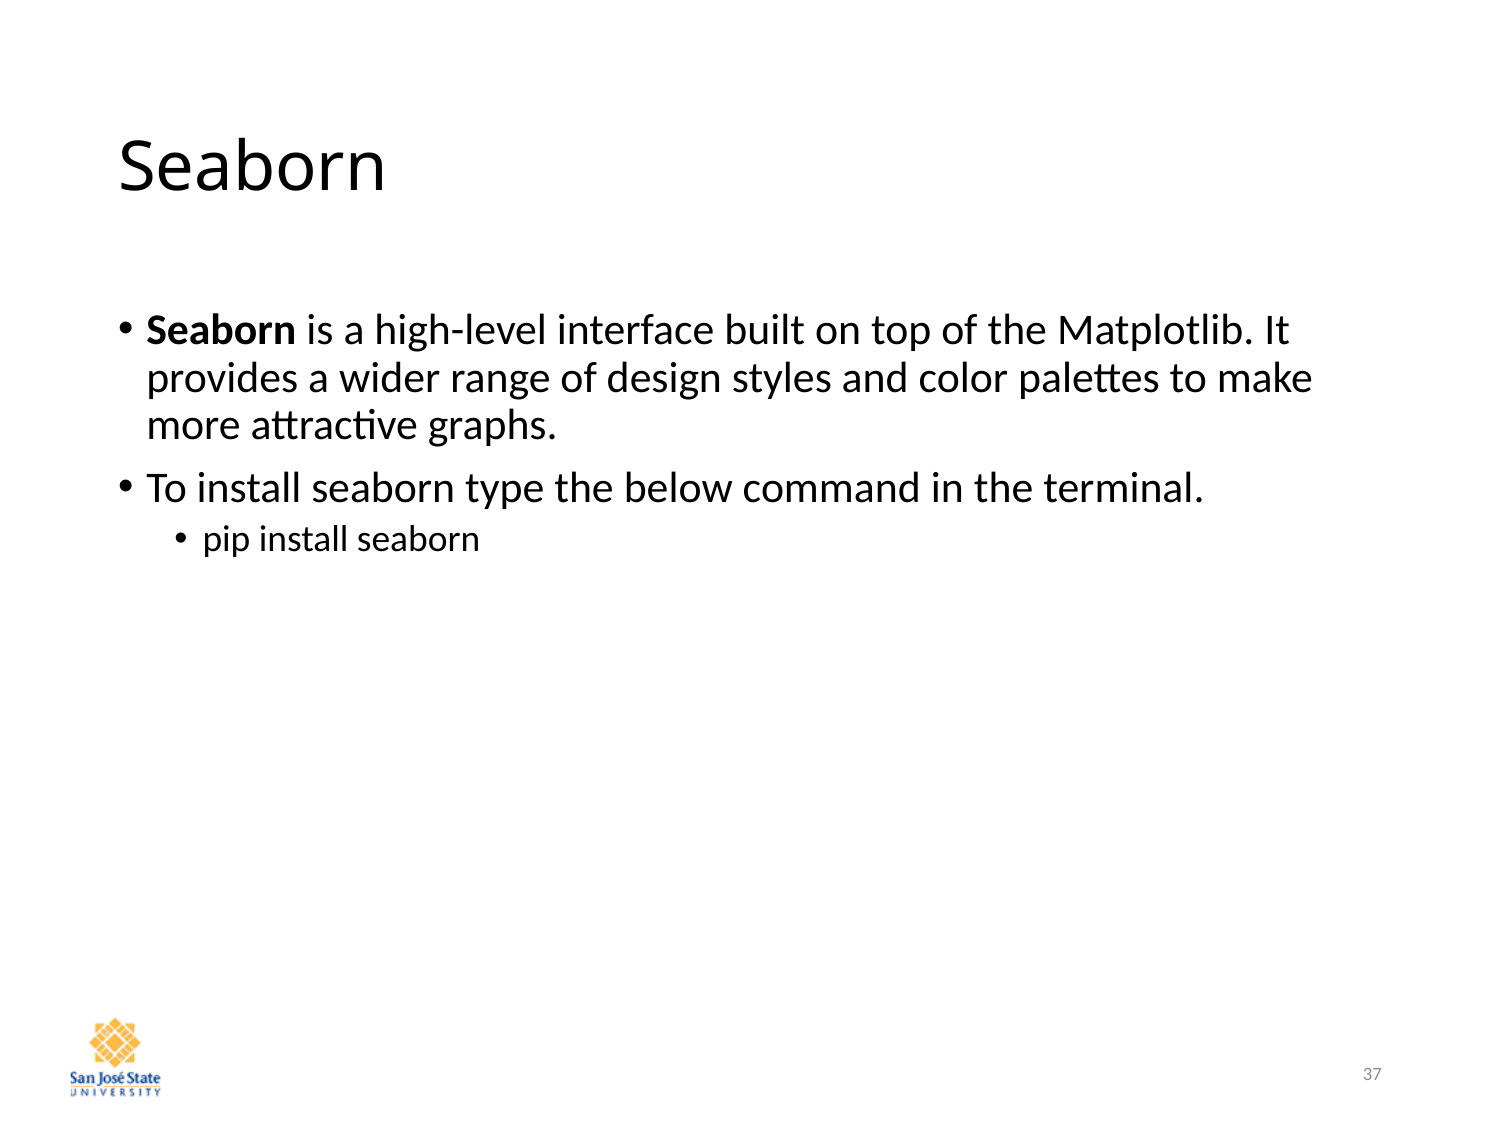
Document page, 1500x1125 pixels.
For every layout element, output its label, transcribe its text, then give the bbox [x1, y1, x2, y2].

title Seaborn [103, 59, 1397, 278]
list Seaborn is a high-level interface built on top of the Matplotlib. It provides a wider range of design styles and color palettes to make more attractive graphs. To install seaborn type the below command in the terminal. pip install seaborn [103, 299, 1397, 1014]
slide_number 37 [1059, 1042, 1397, 1103]
picture [60, 1012, 166, 1112]
